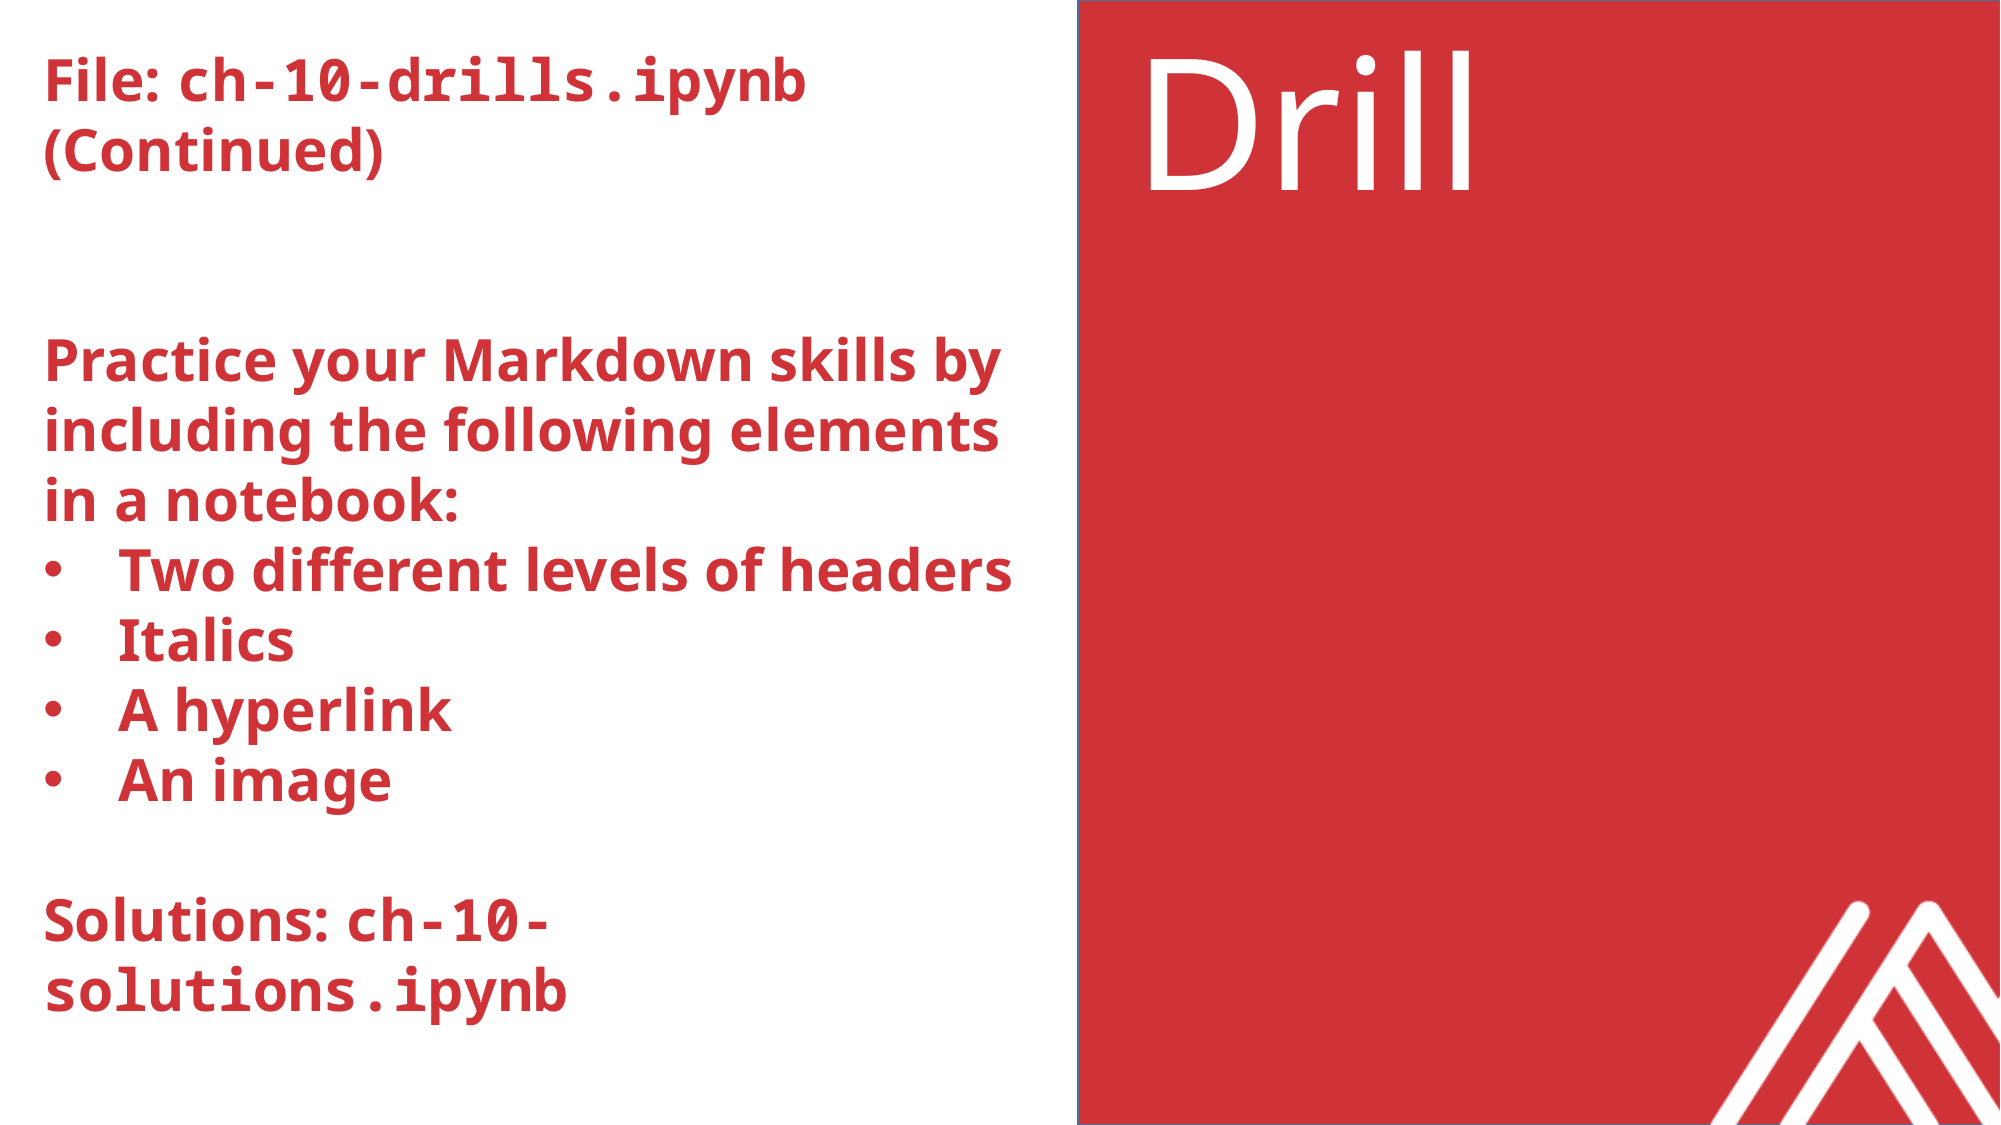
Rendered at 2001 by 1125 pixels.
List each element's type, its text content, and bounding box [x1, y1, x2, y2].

picture [1703, 825, 2000, 1125]
text_box File: ch-10-drills.ipynb (Continued) Practice your Markdown skills by including the following elements in a notebook: Two different levels of headers Italics A hyperlink An image Solutions: ch-10-solutions.ipynb [28, 36, 1060, 1031]
text_box Drill [1118, 0, 1795, 235]
text_box [1077, 0, 2000, 1125]
